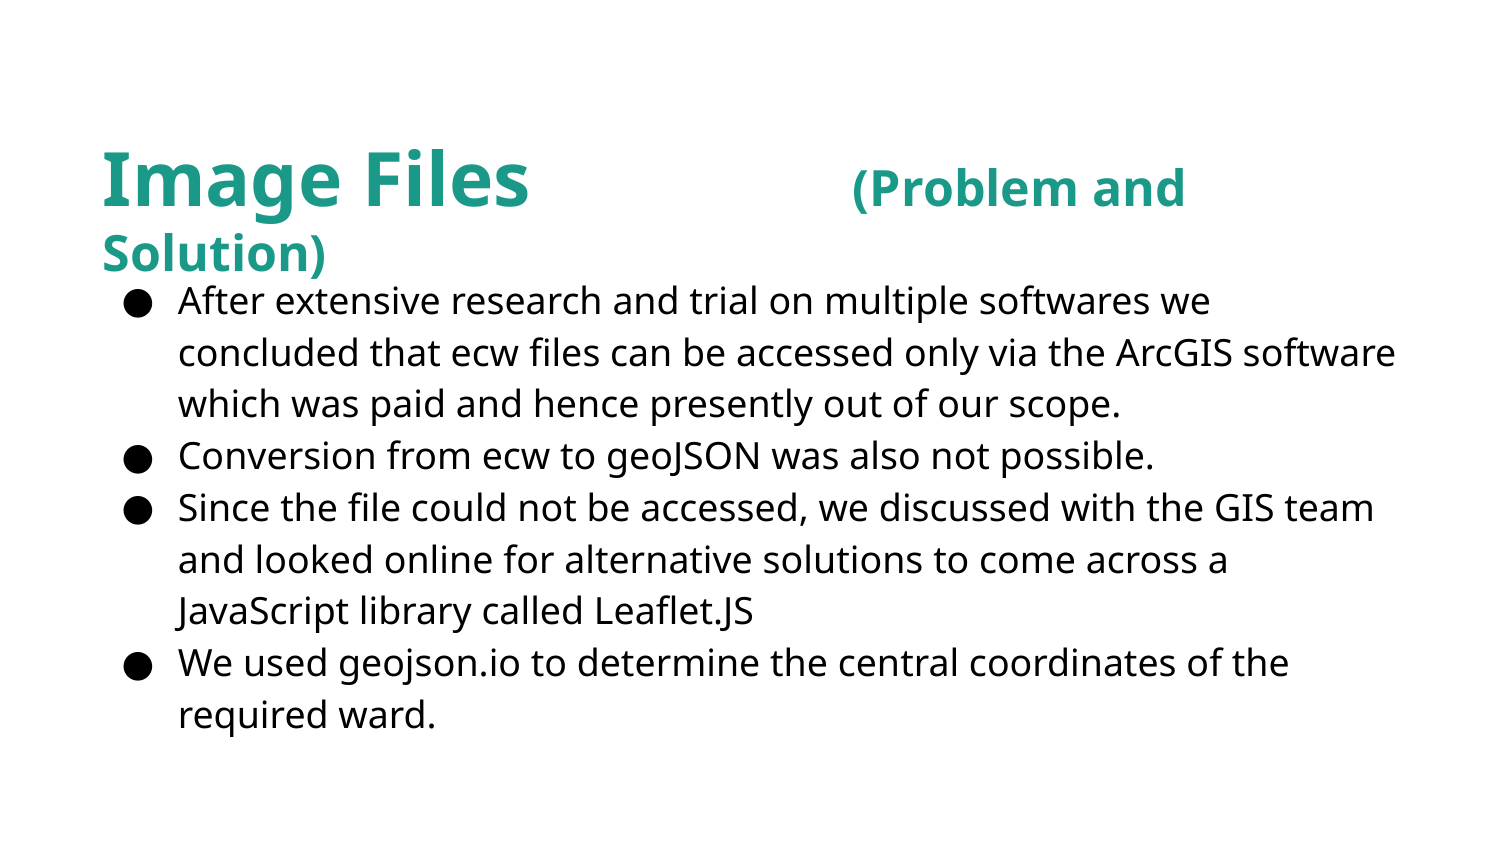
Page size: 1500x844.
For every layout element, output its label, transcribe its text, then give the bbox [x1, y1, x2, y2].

title Image Files (Problem and Solution) [87, 116, 1324, 243]
title After extensive research and trial on multiple softwares we concluded that ecw files can be accessed only via the ArcGIS software which was paid and hence presently out of our scope. Conversion from ecw to geoJSON was also not possible. Since the file could not be accessed, we discussed with the GIS team and looked online for alternative solutions to come across a JavaScript library called Leaflet.JS We used geojson.io to determine the central coordinates of the required ward. [87, 255, 1414, 759]
